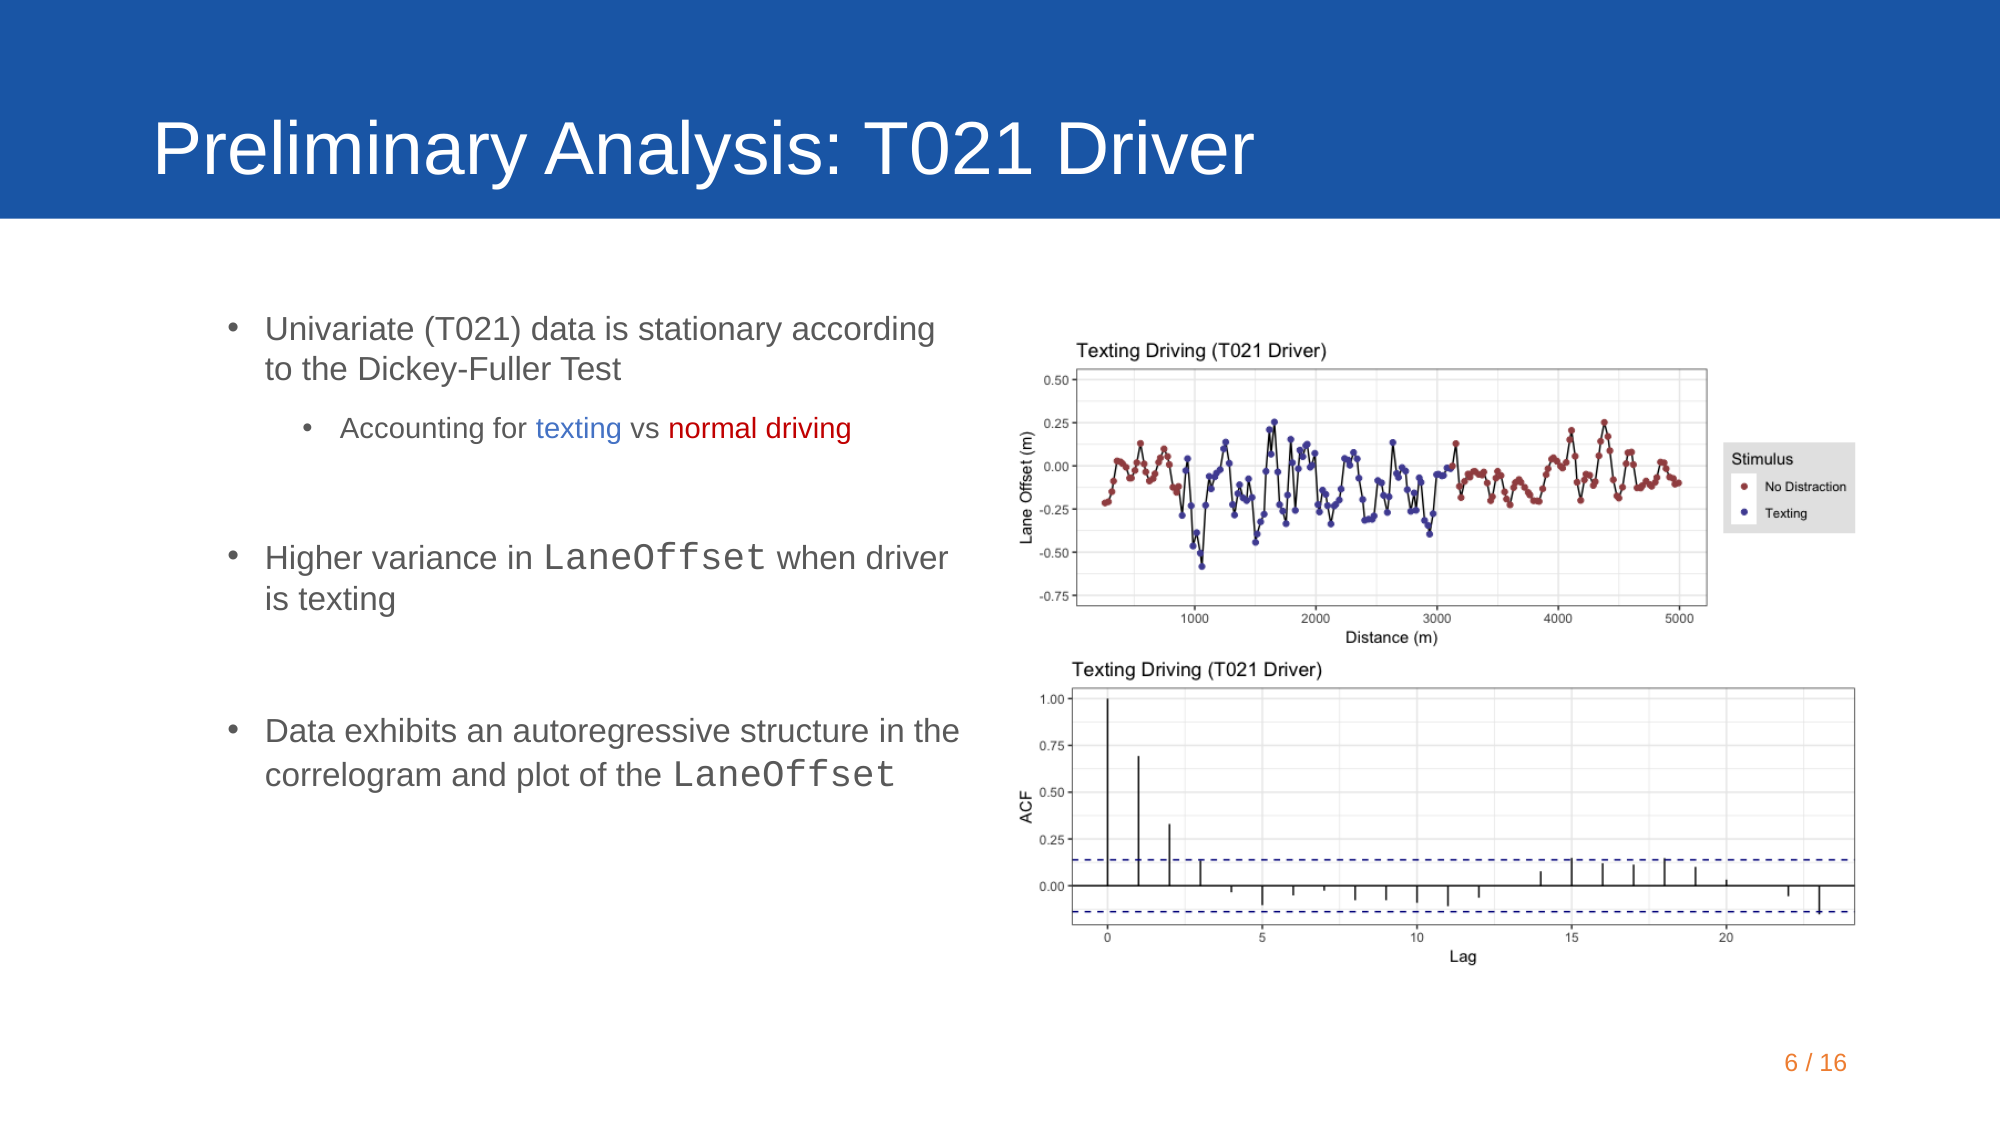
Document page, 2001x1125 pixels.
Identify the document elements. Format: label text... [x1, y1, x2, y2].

slide_number 5 [1412, 1031, 1863, 1092]
title Preliminary Analysis: T021 Driver [137, 0, 1863, 198]
picture [1012, 335, 1863, 973]
list Univariate (T021) data is stationary according to the Dickey-Fuller Test Accounting for texting vs normal driving Higher variance in LaneOffset when driver is texting Data exhibits an autoregressive structure in the correlogram and plot of the LaneOffset [137, 299, 988, 1014]
